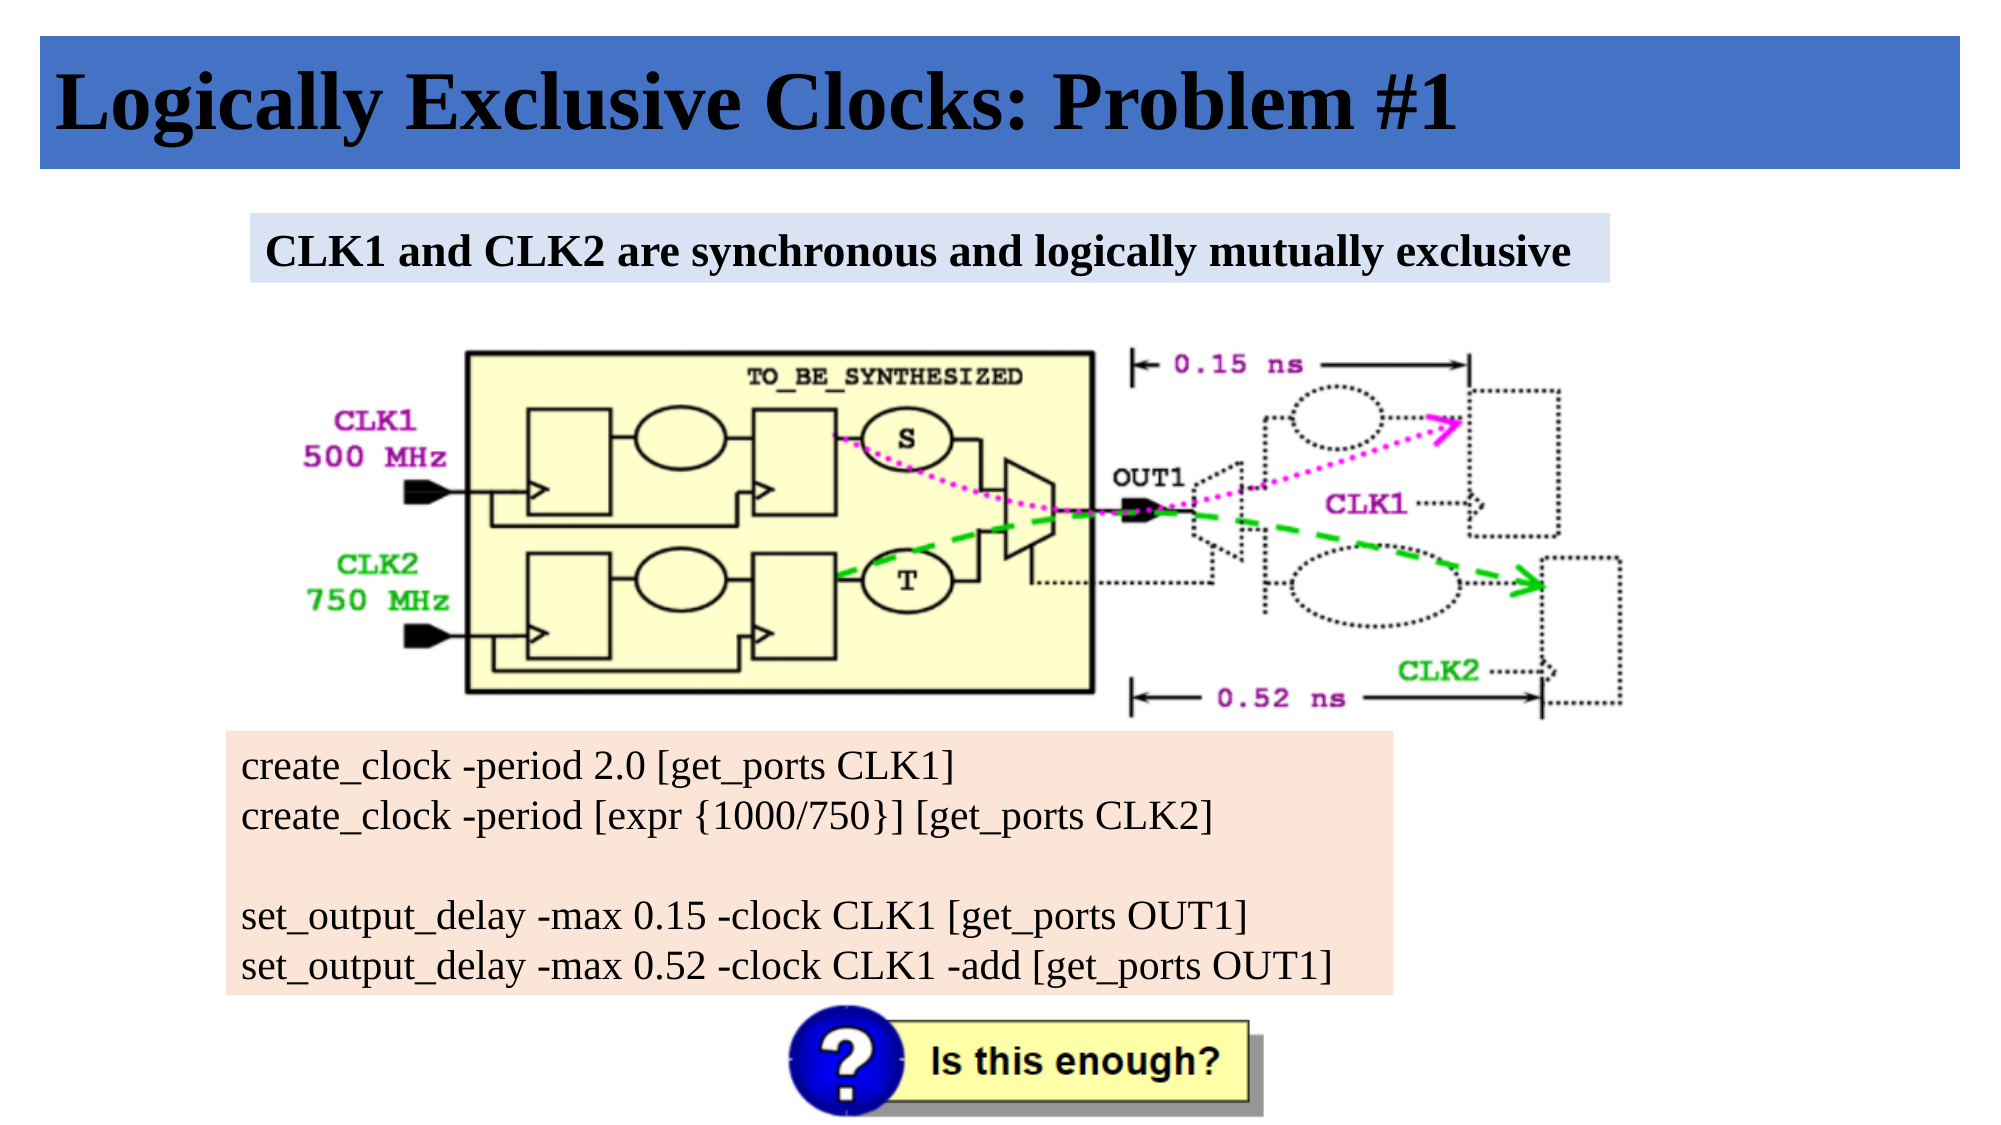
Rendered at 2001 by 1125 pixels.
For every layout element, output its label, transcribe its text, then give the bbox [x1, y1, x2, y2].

picture [771, 1003, 1325, 1125]
title Logically Exclusive Clocks: Problem #1 [40, 36, 1960, 169]
picture [249, 328, 1750, 749]
text_box CLK1 and CLK2 are synchronous and logically mutually exclusive [249, 213, 1610, 283]
text_box create_clock -period 2.0 [get_ports CLK1] create_clock -period [expr {1000/750}] [get_ports CLK2] set_output_delay -max 0.15 -clock CLK1 [get_ports OUT1] set_output_delay -max 0.52 -clock CLK1 -add [get_ports OUT1] [226, 730, 1394, 996]
